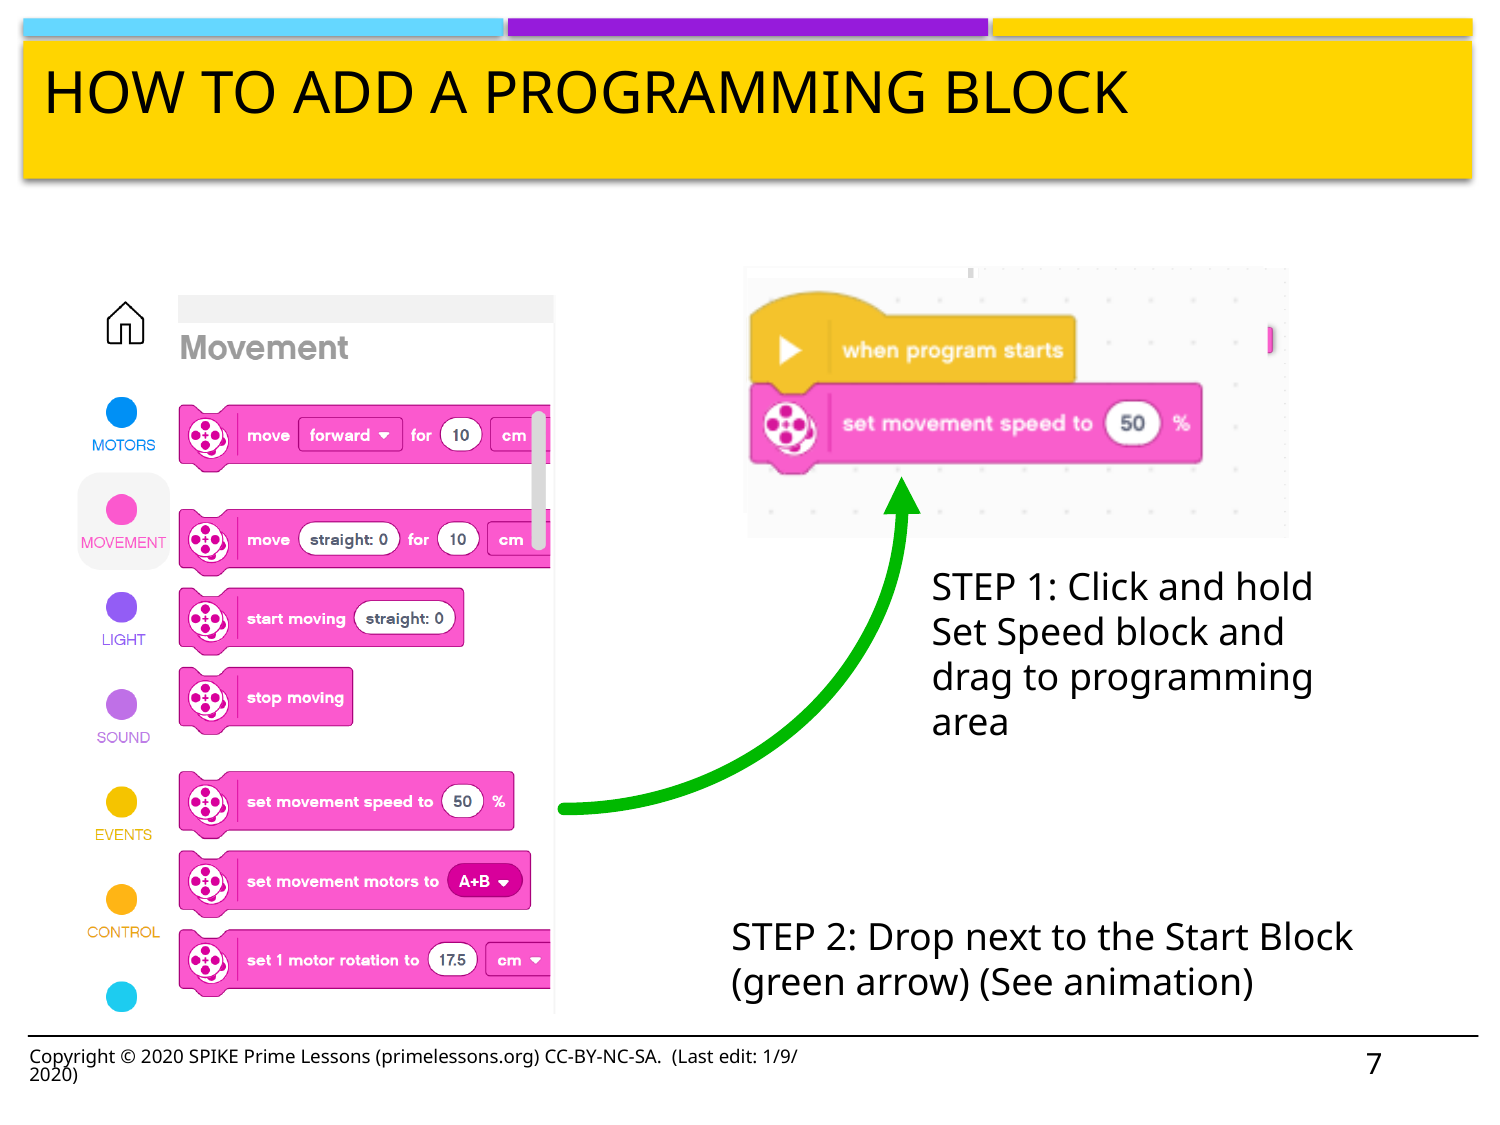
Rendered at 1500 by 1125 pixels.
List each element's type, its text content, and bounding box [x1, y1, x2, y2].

footer Copyright © 2020 SPIKE Prime Lessons (primelessons.org) CC-BY-NC-SA. (Last edit: 1/9/2020) [14, 1036, 814, 1097]
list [75, 295, 556, 1014]
text_box [562, 487, 899, 810]
title How To Add a programming block [28, 48, 1464, 172]
text_box STEP 1: Click and hold Set Speed block and drag to programming area [916, 555, 1339, 751]
text_box STEP 2: Drop next to the Start Block (green arrow) (See animation) [716, 905, 1378, 1011]
slide_number 7 [1351, 1037, 1478, 1098]
picture [742, 266, 1289, 539]
